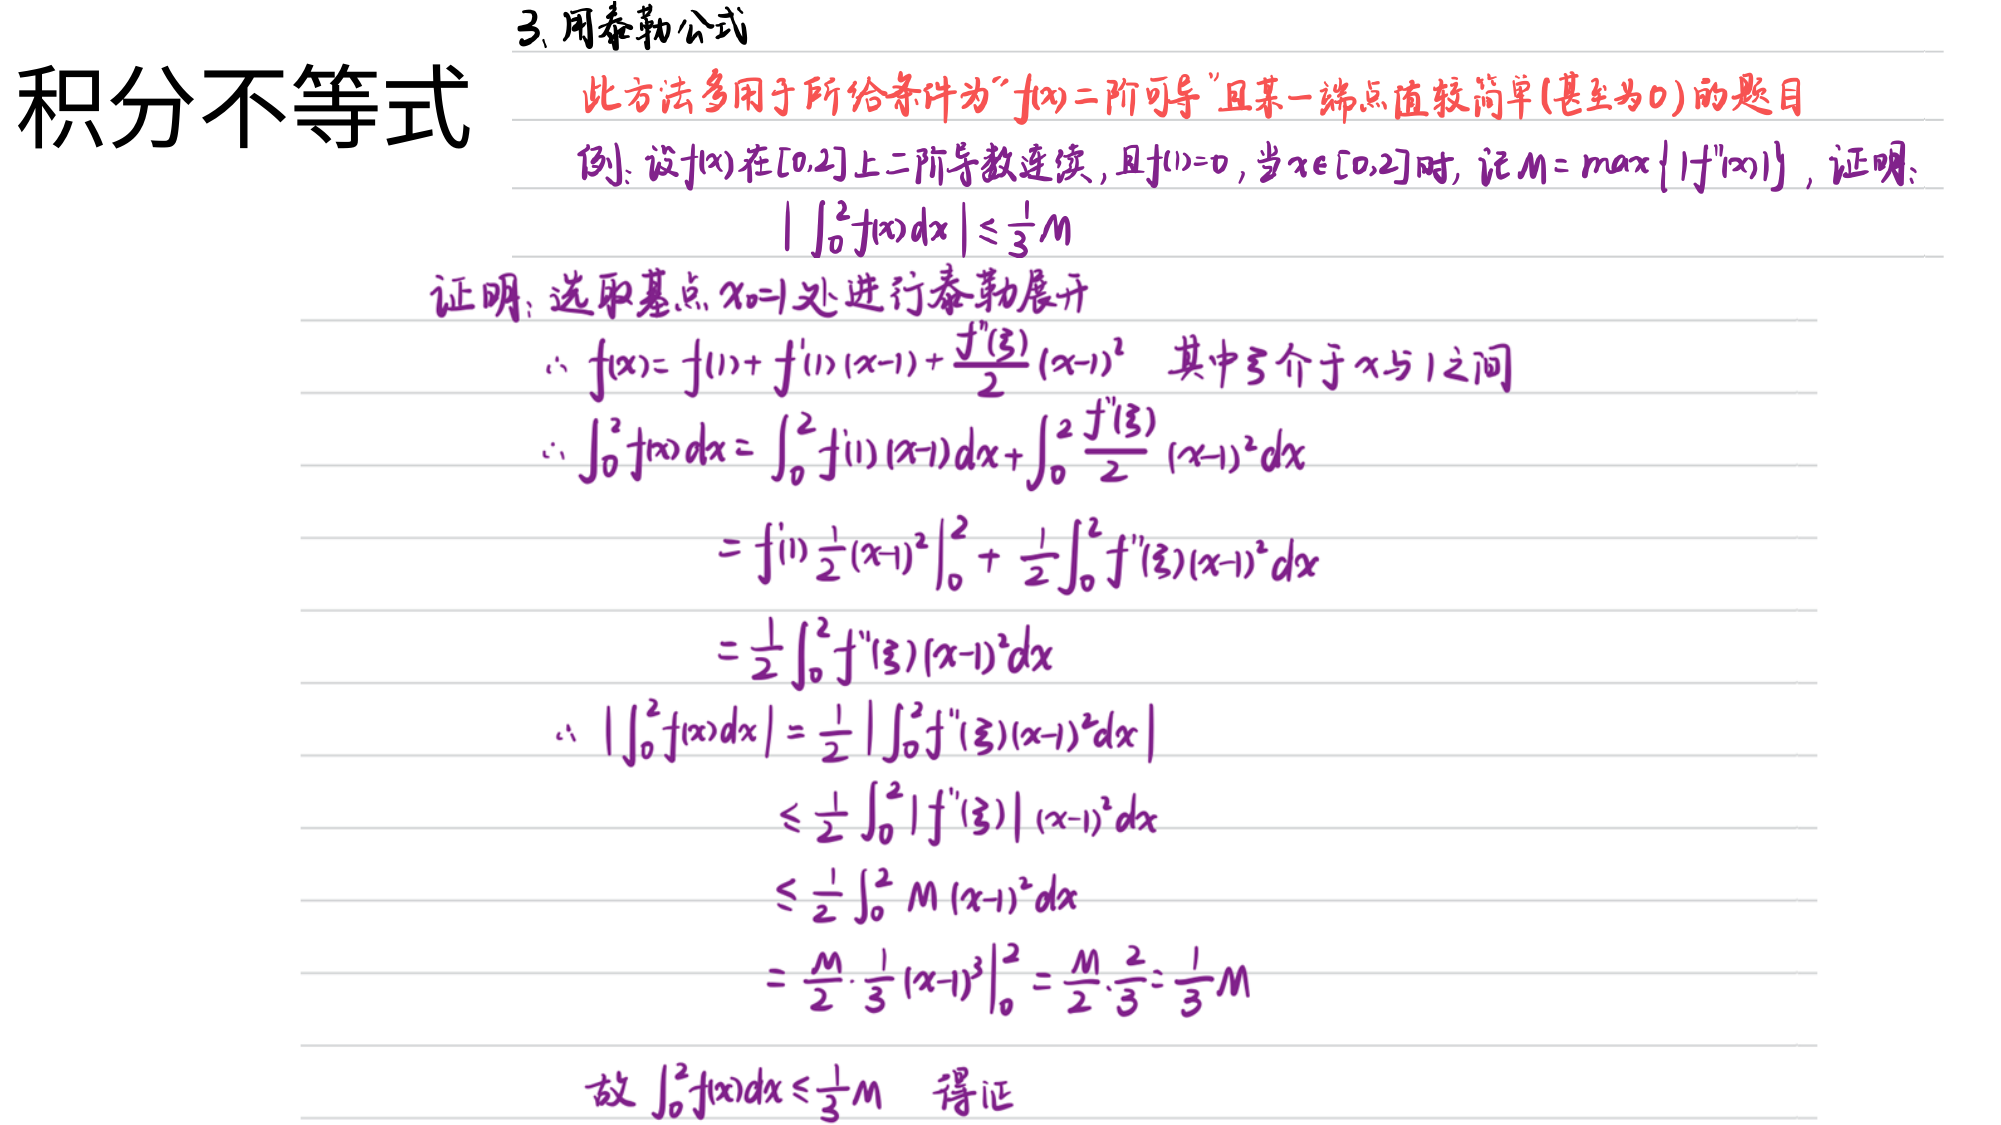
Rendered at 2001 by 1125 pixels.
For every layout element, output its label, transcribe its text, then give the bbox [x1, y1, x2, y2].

picture [300, 1, 1944, 1125]
title 积分不等式 [0, 3, 512, 221]
